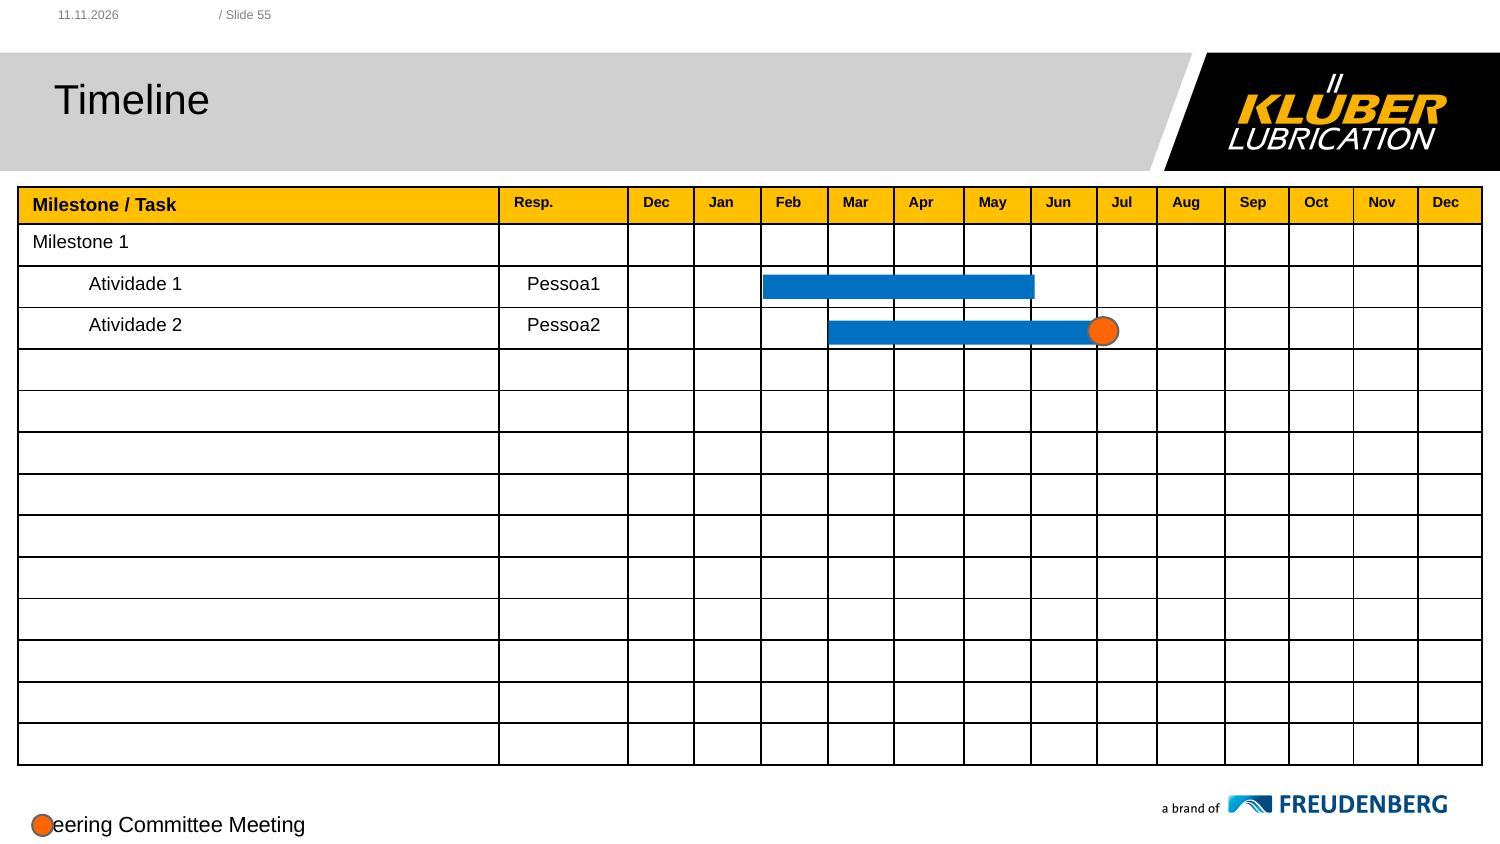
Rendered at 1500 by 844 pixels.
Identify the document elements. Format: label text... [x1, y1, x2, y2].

table_cell [500, 599, 627, 639]
table_cell [1419, 267, 1481, 307]
table_cell [762, 641, 827, 681]
table_cell [965, 391, 1030, 431]
table_cell [762, 558, 827, 598]
table_cell [965, 475, 1030, 514]
table_cell [1226, 724, 1288, 764]
table_cell [1290, 641, 1353, 681]
table_cell [1098, 350, 1156, 390]
table_cell [965, 558, 1030, 598]
table_cell [1419, 599, 1481, 639]
table_cell [500, 391, 627, 431]
table_cell [19, 599, 498, 639]
table_cell [965, 433, 1030, 473]
table_cell [1290, 724, 1353, 764]
table_cell [19, 558, 498, 598]
table_cell [19, 350, 498, 390]
table_header Jun [1032, 188, 1096, 223]
table_cell [1032, 350, 1096, 390]
text_box Timeline [41, 66, 1080, 139]
table_cell [1354, 350, 1417, 390]
table_cell [965, 641, 1030, 681]
table_cell [629, 599, 693, 639]
table_cell [695, 641, 760, 681]
table_cell [1354, 475, 1417, 514]
table_cell [1290, 558, 1353, 598]
table_cell [1226, 516, 1288, 556]
table_cell [1098, 308, 1156, 348]
table_cell [1098, 516, 1156, 556]
table_cell [829, 308, 893, 320]
table_cell [19, 683, 498, 722]
picture [0, 0, 1500, 844]
table_cell [19, 641, 498, 681]
table_cell [695, 391, 760, 431]
table_cell [1032, 391, 1096, 431]
table_cell [965, 299, 1030, 307]
table_cell [1354, 267, 1417, 307]
table_cell [695, 558, 760, 598]
text_box [1087, 317, 1119, 346]
table_cell [895, 267, 963, 274]
table_cell [629, 475, 693, 514]
table_cell [1226, 475, 1288, 514]
table_header Resp. [500, 188, 627, 223]
table_cell [19, 724, 498, 764]
table_cell [895, 350, 963, 390]
table_cell [762, 475, 827, 514]
table_cell [829, 350, 893, 390]
table_cell [1098, 683, 1156, 722]
table_header Sep [1226, 188, 1288, 223]
table_cell [762, 433, 827, 473]
table_cell [629, 308, 693, 348]
text_box Steering Committee Meeting [17, 802, 415, 844]
table_header Jul [1098, 188, 1156, 223]
table_cell [695, 683, 760, 722]
table_cell [1290, 683, 1353, 722]
table_cell [895, 641, 963, 681]
table_header Nov [1354, 188, 1417, 223]
table_cell [1032, 475, 1096, 514]
table_cell [629, 516, 693, 556]
table_cell [1354, 308, 1417, 348]
table_cell [762, 225, 827, 265]
table_cell [629, 683, 693, 722]
table_cell [1419, 391, 1481, 431]
table_cell [695, 724, 760, 764]
table_cell Pessoa2 [500, 308, 627, 348]
table_cell [829, 683, 893, 722]
table_cell [629, 350, 693, 390]
table_cell [695, 350, 760, 390]
table_cell Atividade 1 [19, 267, 498, 307]
table_cell [1290, 475, 1353, 514]
table_cell [829, 724, 893, 764]
table_cell [1290, 225, 1353, 265]
table_cell [1032, 683, 1096, 722]
table_cell [1032, 599, 1096, 639]
table_cell [1158, 433, 1224, 473]
table_cell [1226, 558, 1288, 598]
table_cell [1158, 558, 1224, 598]
table_cell Milestone 1 [19, 225, 498, 265]
table_cell [965, 267, 1030, 274]
table_cell [762, 267, 827, 307]
table_cell [1419, 475, 1481, 514]
table_cell [695, 267, 760, 307]
table_cell [1354, 724, 1417, 764]
table_cell Pessoa1 [500, 267, 627, 307]
table_cell [500, 724, 627, 764]
slide_number / Slide 55 [219, 6, 311, 38]
table_cell [1098, 724, 1156, 764]
table_cell [1032, 433, 1096, 473]
table_cell [762, 599, 827, 639]
table_cell [1226, 308, 1288, 348]
table_cell [1354, 225, 1417, 265]
table_cell [965, 350, 1030, 390]
table_cell [762, 308, 827, 348]
table_cell [1419, 308, 1481, 348]
table_cell [629, 225, 693, 265]
table_cell [1032, 267, 1096, 307]
table_cell [895, 558, 963, 598]
table_cell [965, 516, 1030, 556]
table_cell [762, 683, 827, 722]
table_cell [1226, 391, 1288, 431]
table_cell [829, 475, 893, 514]
table_cell [1098, 433, 1156, 473]
table_cell [1032, 641, 1096, 681]
table_cell [1158, 267, 1224, 307]
table_cell [965, 308, 1030, 320]
table_cell [1226, 350, 1288, 390]
table_cell [1354, 641, 1417, 681]
table_cell [762, 391, 827, 431]
table_cell [762, 724, 827, 764]
table_cell [1158, 683, 1224, 722]
table_cell [829, 641, 893, 681]
table_cell [629, 724, 693, 764]
text_box [32, 814, 54, 836]
table_cell [1226, 599, 1288, 639]
table_cell [895, 599, 963, 639]
table_cell [629, 558, 693, 598]
table_cell [829, 391, 893, 431]
table_cell [965, 683, 1030, 722]
table_header Dec [629, 188, 693, 223]
table_cell [695, 433, 760, 473]
table_cell [895, 475, 963, 514]
table_cell [829, 225, 893, 265]
table_cell [1226, 225, 1288, 265]
table_cell [829, 516, 893, 556]
table_cell [695, 475, 760, 514]
table_cell [1419, 724, 1481, 764]
table_cell [19, 391, 498, 431]
table_cell [1158, 391, 1224, 431]
table_header Apr [895, 188, 963, 223]
table_cell [1158, 225, 1224, 265]
table_cell [895, 225, 963, 265]
table_cell [500, 350, 627, 390]
table_cell [1354, 391, 1417, 431]
table_cell [1098, 267, 1156, 307]
table_header Dec [1419, 188, 1481, 223]
table_cell [629, 267, 693, 307]
table_header Jan [695, 188, 760, 223]
table_cell [1226, 267, 1288, 307]
table_cell [1158, 641, 1224, 681]
table_cell [1098, 641, 1156, 681]
table_cell [500, 641, 627, 681]
text_box [828, 320, 1097, 345]
table_cell [895, 299, 963, 307]
table_cell [500, 516, 627, 556]
table_cell [829, 558, 893, 598]
table_header Oct [1290, 188, 1353, 223]
table_cell [1098, 225, 1156, 265]
table_cell [1158, 516, 1224, 556]
table_cell [695, 599, 760, 639]
table_cell Atividade 2 [19, 308, 498, 348]
table_cell [829, 299, 893, 307]
table_cell [965, 225, 1030, 265]
table_cell [1290, 267, 1353, 307]
table_cell [1354, 516, 1417, 556]
table_header Milestone / Task [19, 188, 498, 223]
table_cell [1098, 391, 1156, 431]
table_cell [1419, 641, 1481, 681]
table_cell [19, 516, 498, 556]
table_cell [1419, 225, 1481, 265]
table_cell [1032, 558, 1096, 598]
table_cell [695, 516, 760, 556]
table_cell [829, 433, 893, 473]
table_cell [1419, 433, 1481, 473]
table_cell [1158, 724, 1224, 764]
table_cell [500, 225, 627, 265]
table_cell [1354, 558, 1417, 598]
table_cell [762, 516, 827, 556]
table_cell [629, 433, 693, 473]
table_cell [629, 391, 693, 431]
table_cell [1098, 599, 1156, 639]
table_cell [500, 558, 627, 598]
table_cell [1290, 433, 1353, 473]
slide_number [57, 6, 185, 38]
table_cell [965, 724, 1030, 764]
table_cell [19, 433, 498, 473]
table_cell [1098, 475, 1156, 514]
table_cell [895, 516, 963, 556]
table_cell [1032, 225, 1096, 265]
table_cell [1098, 558, 1156, 598]
table_header Feb [762, 188, 827, 223]
table_cell [895, 308, 963, 320]
table_cell [1158, 350, 1224, 390]
table_cell [500, 433, 627, 473]
table_cell [1158, 599, 1224, 639]
table_cell [1419, 350, 1481, 390]
table_cell [1290, 516, 1353, 556]
table_header May [965, 188, 1030, 223]
table_cell [1158, 475, 1224, 514]
table_header Mar [829, 188, 893, 223]
table_cell [695, 225, 760, 265]
table_cell [762, 350, 827, 390]
table_cell [500, 683, 627, 722]
table_cell [500, 475, 627, 514]
table_cell [1158, 308, 1224, 348]
table_cell [895, 433, 963, 473]
table_cell [1354, 433, 1417, 473]
table_cell [895, 724, 963, 764]
table_cell [1419, 558, 1481, 598]
table_cell [695, 308, 760, 348]
table_cell [1290, 599, 1353, 639]
table_cell [1419, 516, 1481, 556]
table_cell [965, 599, 1030, 639]
table_cell [1354, 683, 1417, 722]
table_header Aug [1158, 188, 1224, 223]
table_cell [829, 267, 893, 274]
text_box [763, 274, 1035, 299]
table_cell [1290, 308, 1353, 348]
table_cell [1290, 350, 1353, 390]
table_cell [895, 391, 963, 431]
table_cell [1032, 724, 1096, 764]
table_cell [1419, 683, 1481, 722]
table_cell [895, 683, 963, 722]
table_cell [1226, 641, 1288, 681]
table_cell [1290, 391, 1353, 431]
table_cell [1032, 516, 1096, 556]
table_cell [1226, 683, 1288, 722]
table_cell [629, 641, 693, 681]
table_cell [829, 599, 893, 639]
table_cell [1354, 599, 1417, 639]
table_cell [19, 475, 498, 514]
table_cell [1226, 433, 1288, 473]
table_cell [1032, 308, 1096, 320]
